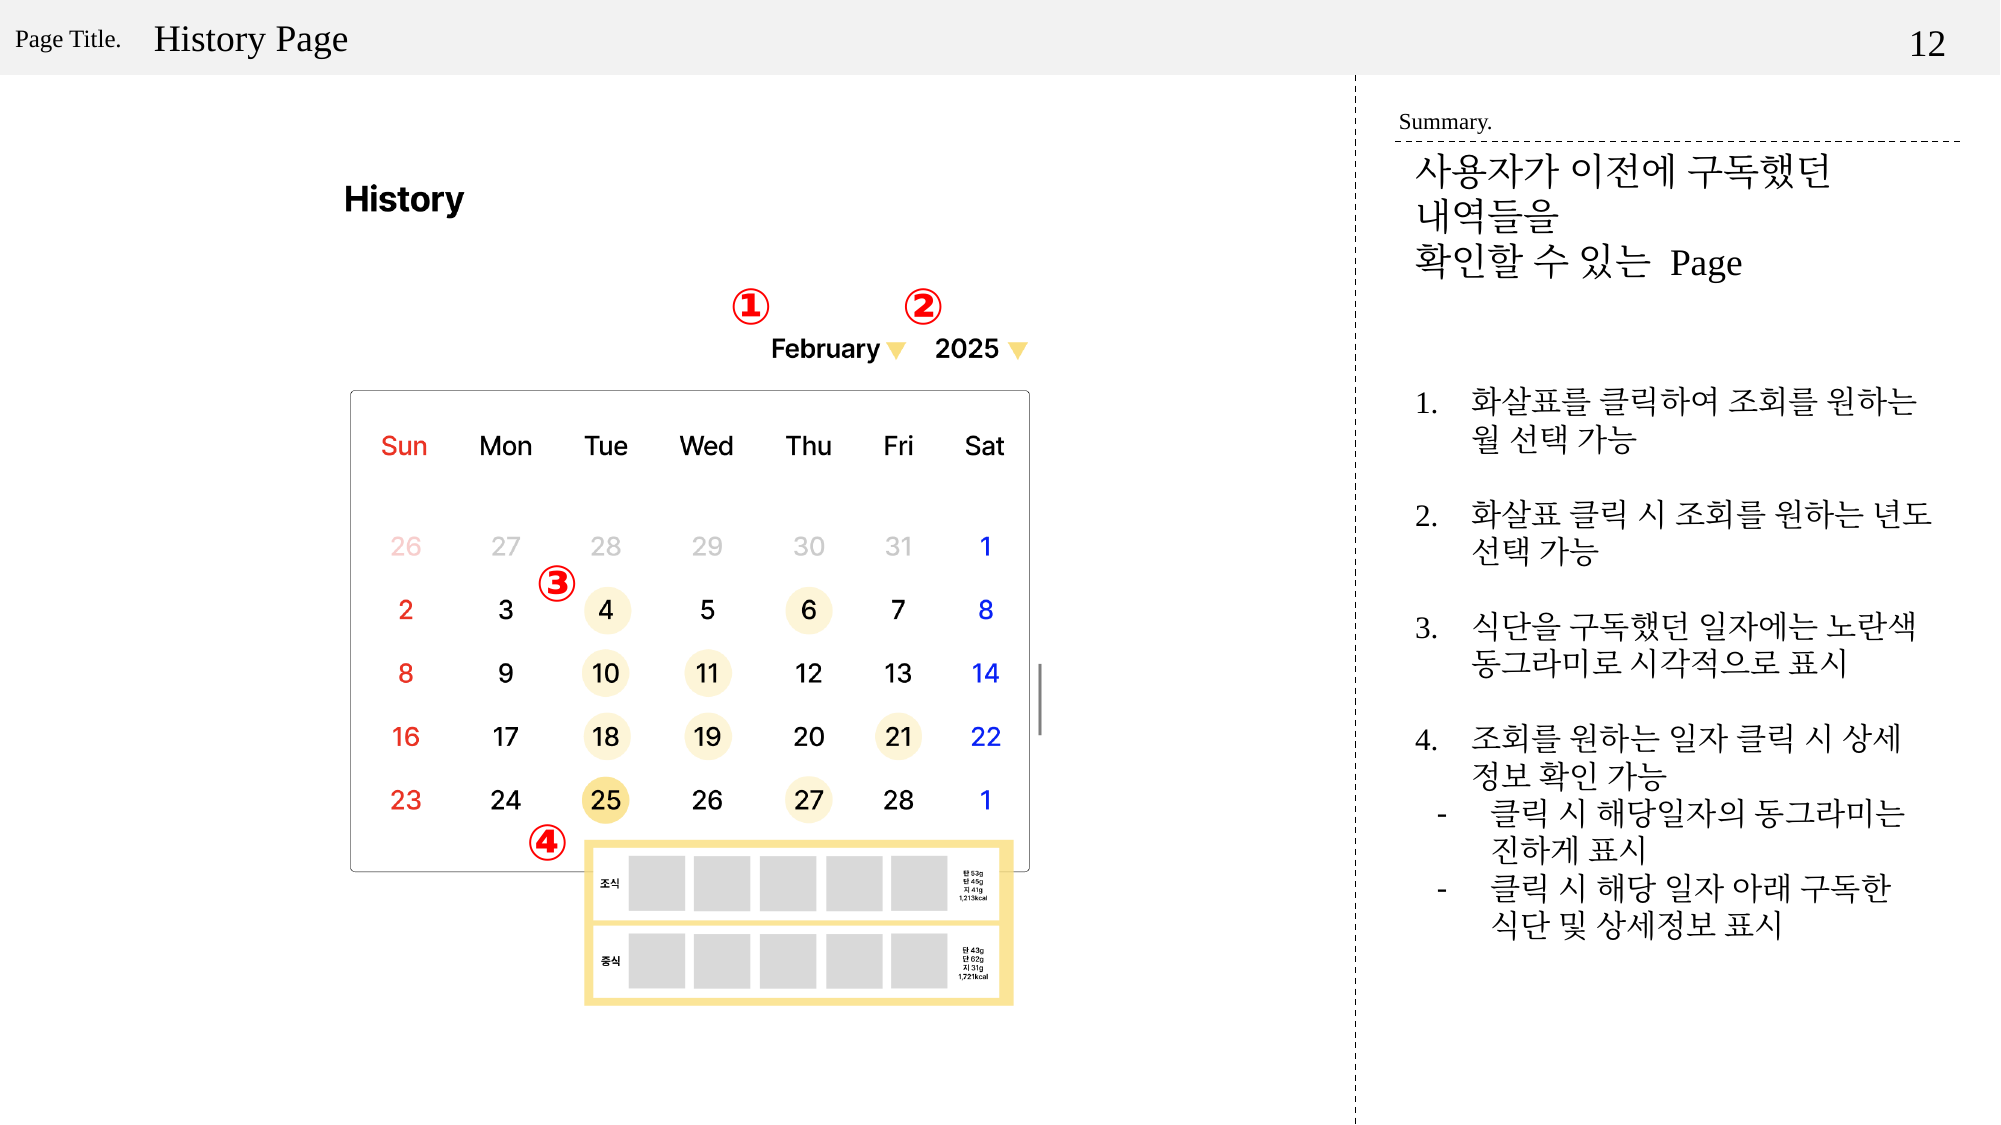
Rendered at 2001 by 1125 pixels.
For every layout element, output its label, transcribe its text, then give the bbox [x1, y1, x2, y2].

picture [304, 117, 1083, 1048]
text_box 화살표를 클릭하여 조회를 원하는 월 선택 가능 화살표 클릭 시 조회를 원하는 년도 선택 가능 식단을 구독했던 일자에는 노란색 동그라미로 시각적으로 표시 조회를 원하는 일자 클릭 시 상세 정보 확인 가능 클릭 시 해당일자의 동그라미는 진하게 표시 클릭 시 해당 일자 아래 구독한 식단 및 상세정보 표시 [1400, 374, 1957, 952]
text_box History Page [138, 6, 568, 67]
text_box 사용자가 이전에 구독했던 내역들을 확인할 수 있는 Page [1400, 140, 1957, 291]
slide_number ‹#› [1894, 11, 1986, 62]
